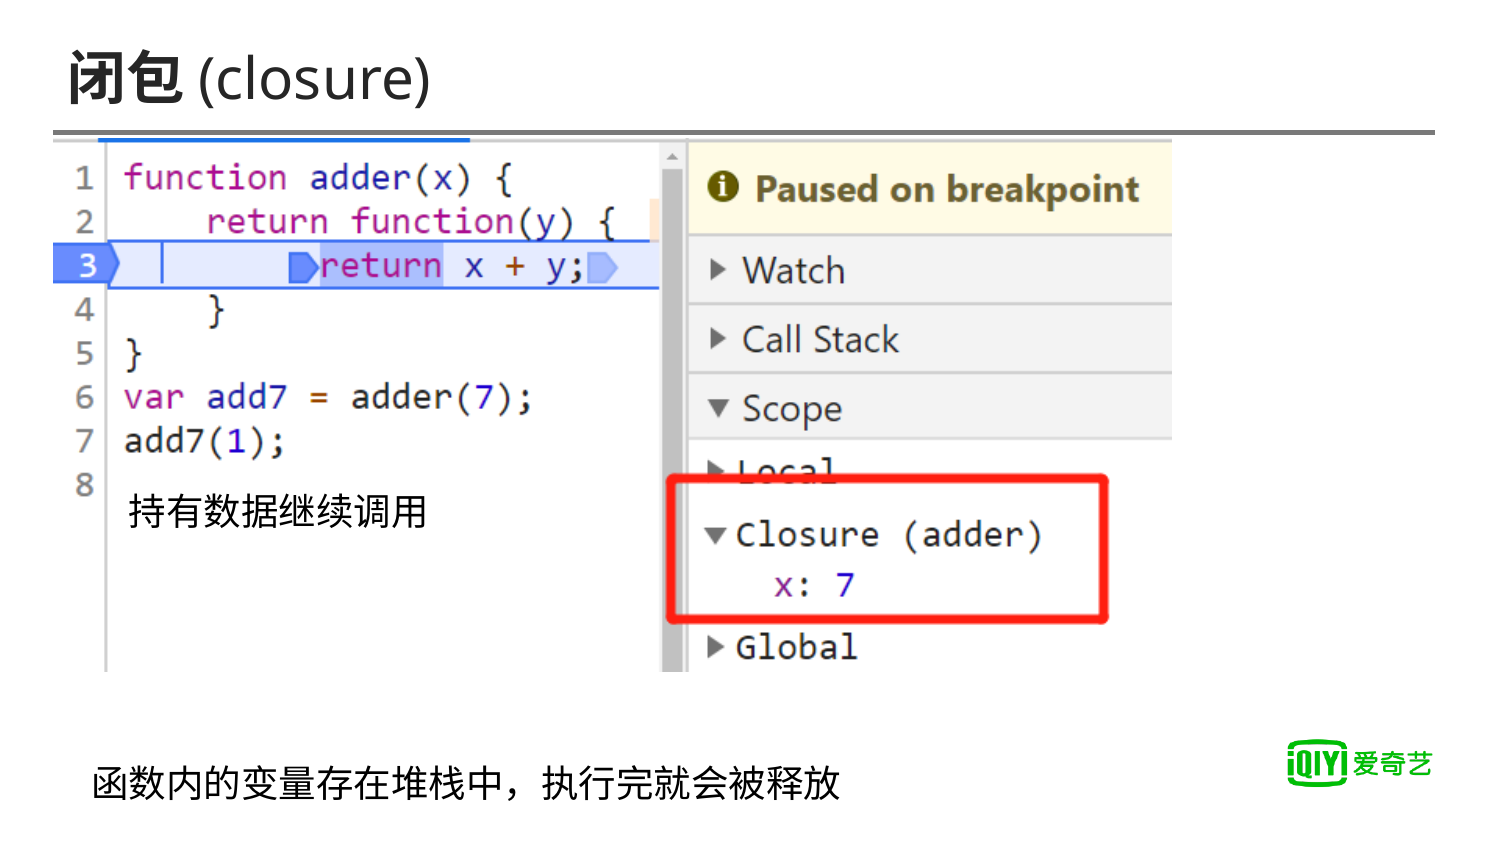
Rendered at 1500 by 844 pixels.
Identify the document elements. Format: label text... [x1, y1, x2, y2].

title 闭包(closure) [53, 33, 1436, 115]
picture [1269, 728, 1447, 800]
text_box 函数内的变量存在堆栈中，执行完就会被释放 [76, 752, 866, 813]
picture [52, 138, 1172, 672]
